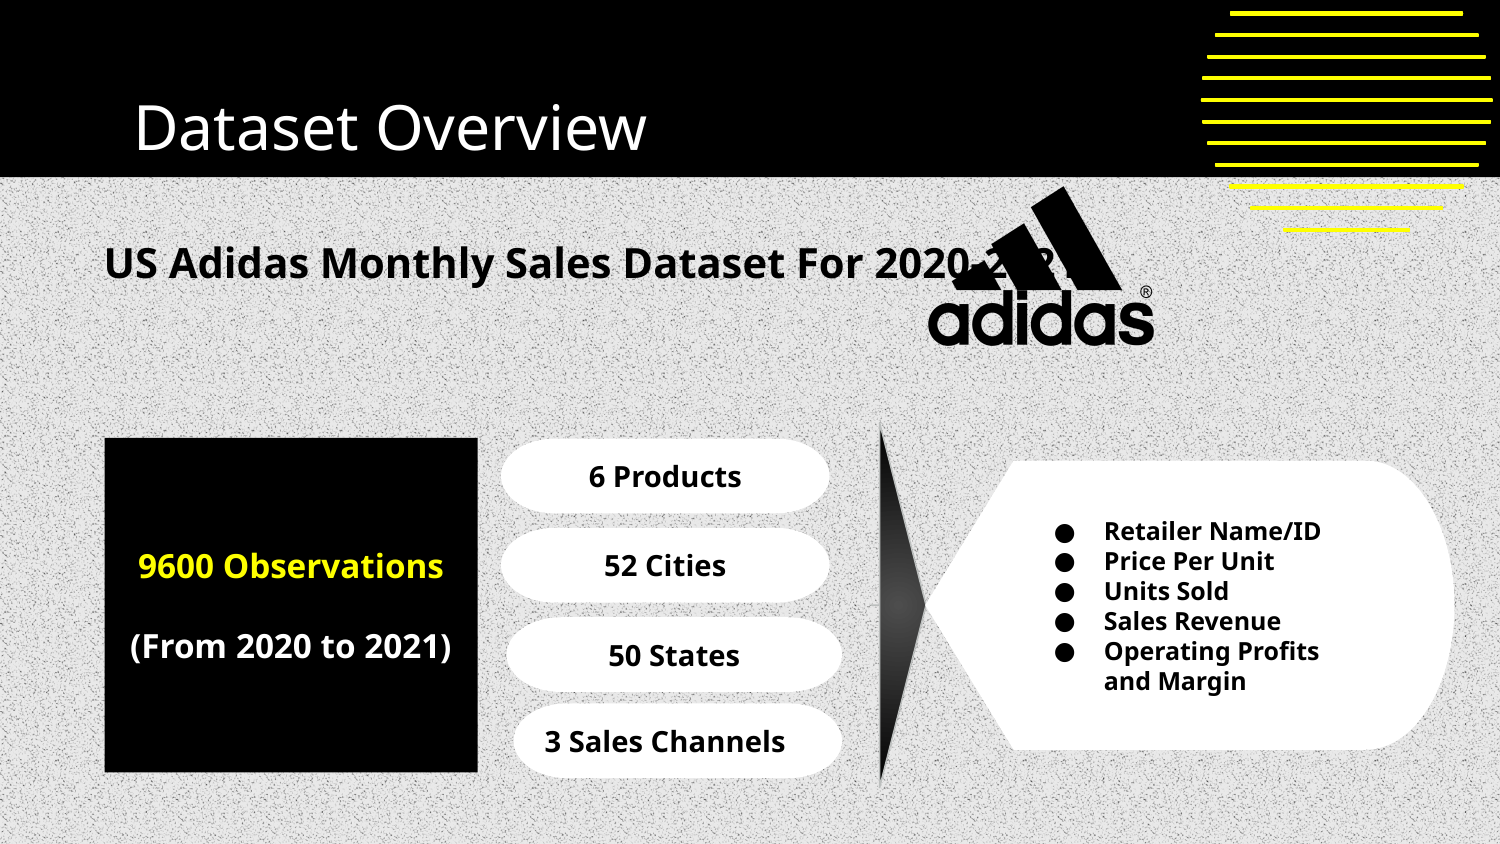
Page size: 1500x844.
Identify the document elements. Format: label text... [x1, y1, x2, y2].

text_box 6 Products [501, 439, 829, 513]
text_box 52 Cities [501, 528, 829, 602]
text_box 50 States [507, 618, 842, 692]
picture [0, 178, 1500, 844]
text_box Retailer Name/ID Price Per Unit Units Sold Sales Revenue Operating Profits and Margin [926, 461, 1454, 749]
text_box 9600 Observations (From 2020 to 2021) [104, 437, 478, 773]
text_box US Adidas Monthly Sales Dataset For 2020-2021 [88, 221, 1110, 394]
text_box [870, 422, 926, 788]
text_box 3 Sales Channels [514, 704, 842, 778]
title Dataset Overview [118, 72, 1382, 167]
